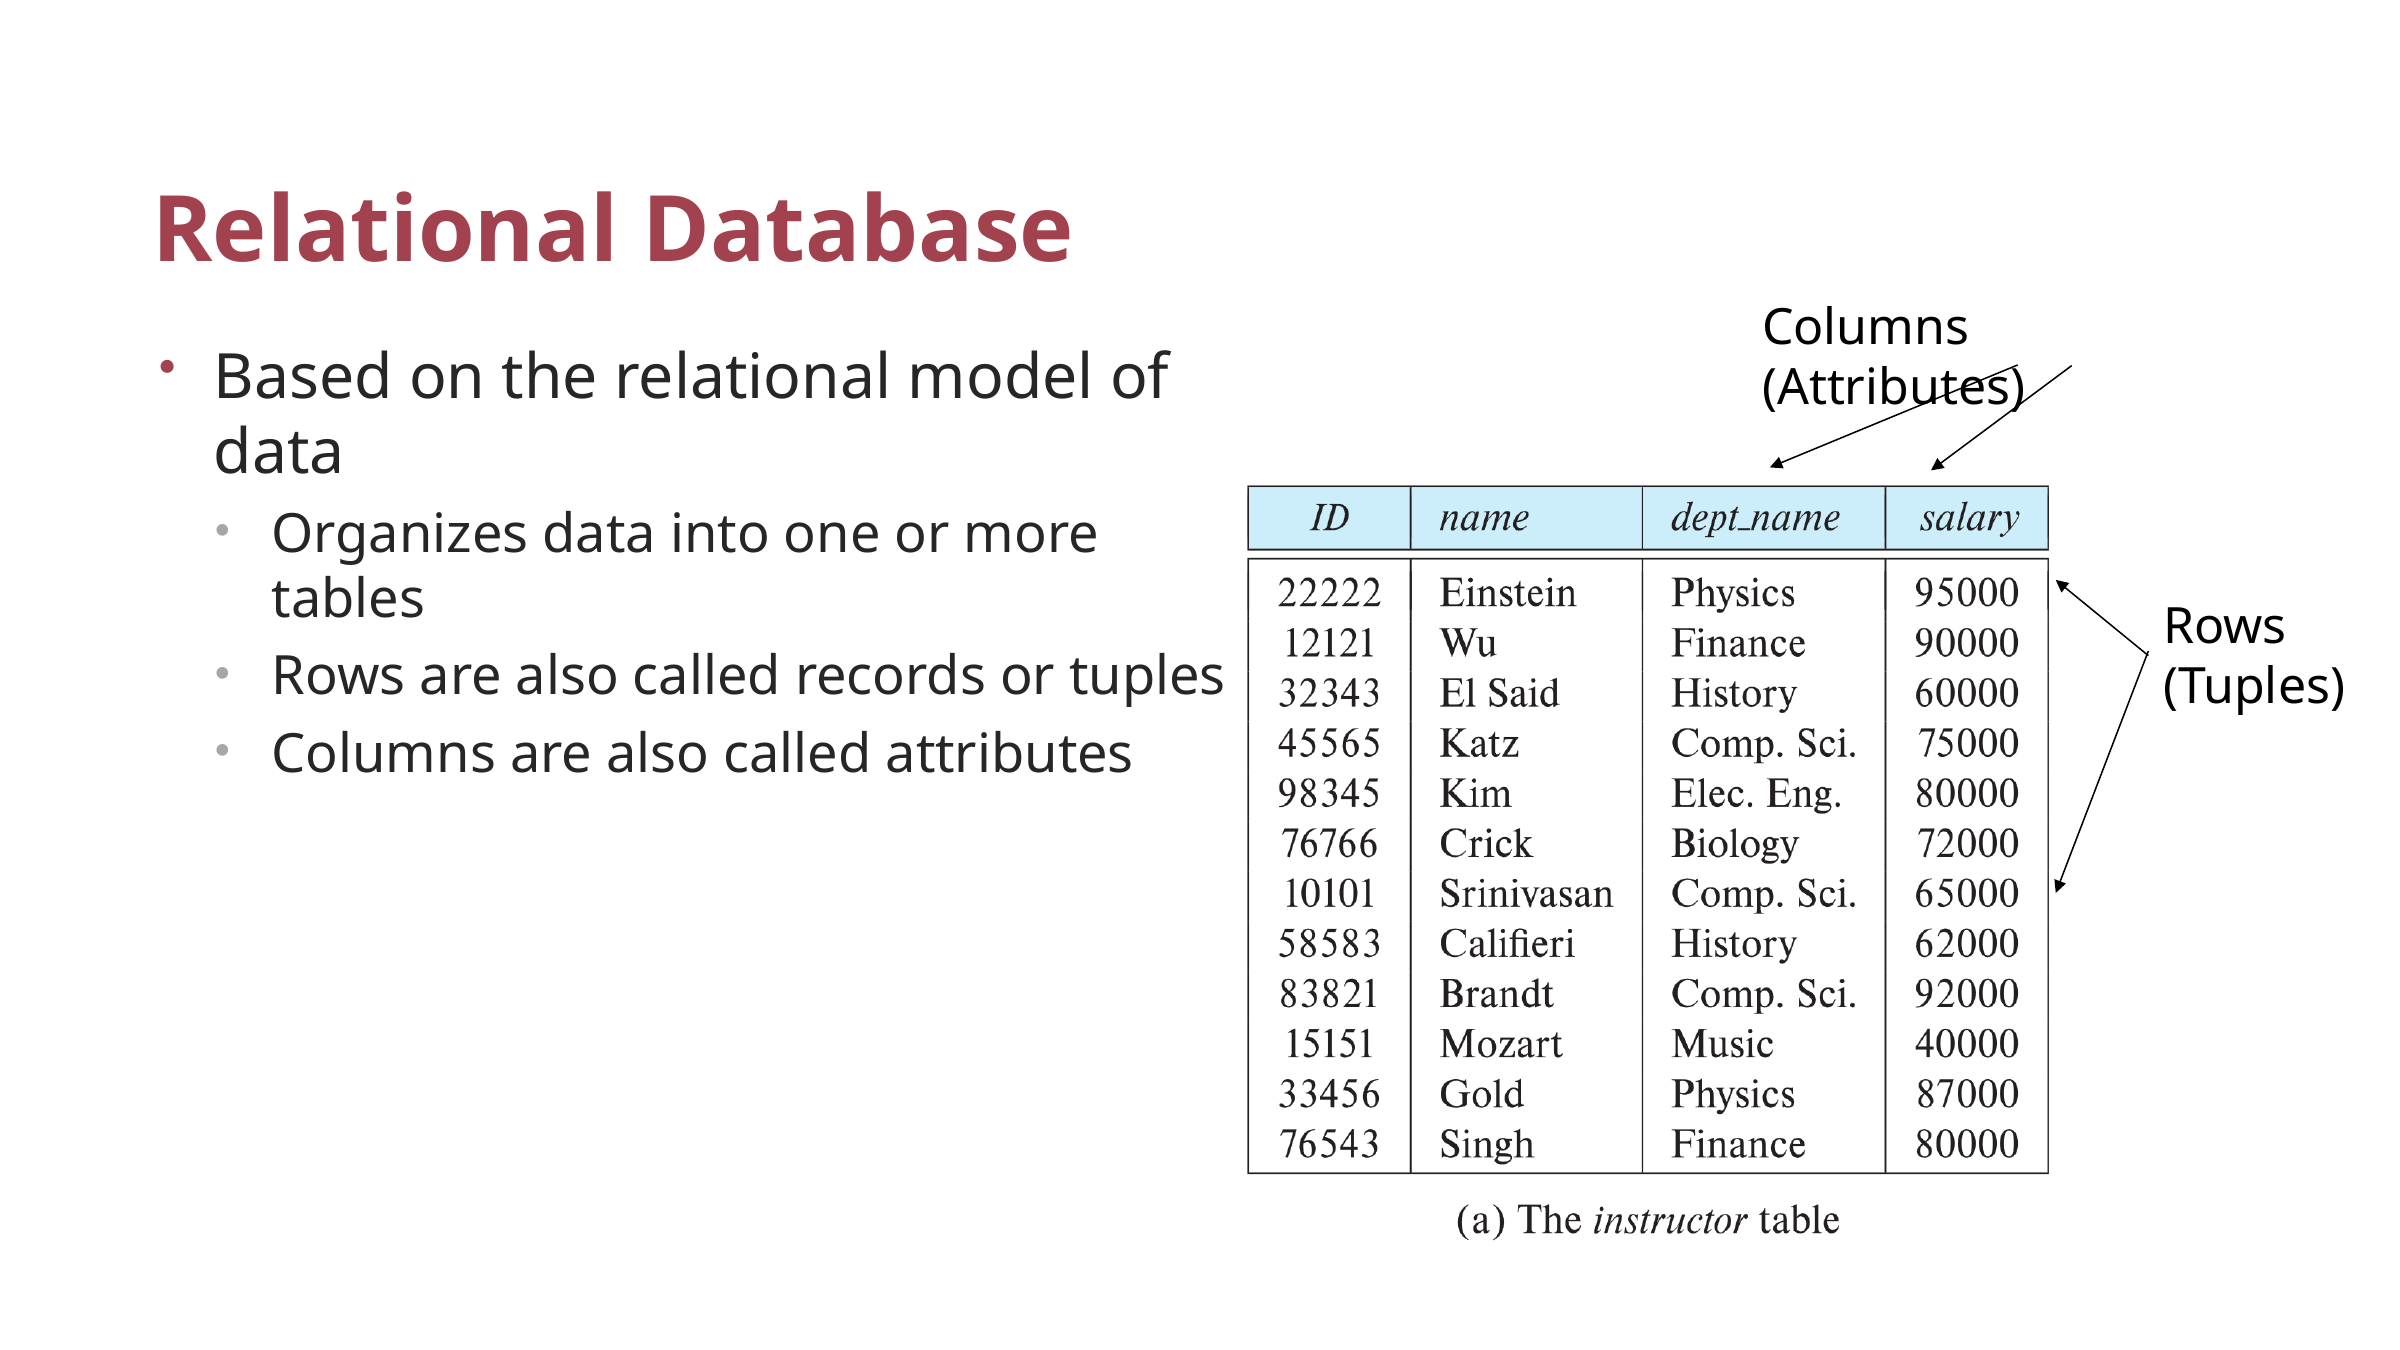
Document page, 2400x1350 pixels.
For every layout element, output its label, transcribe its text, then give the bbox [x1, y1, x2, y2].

list Based on the relational model of data Organizes data into one or more tables Rows are also called records or tuples Columns are also called attributes [137, 324, 1219, 1200]
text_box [1224, 287, 2373, 1262]
title Relational Database [137, 54, 2263, 288]
